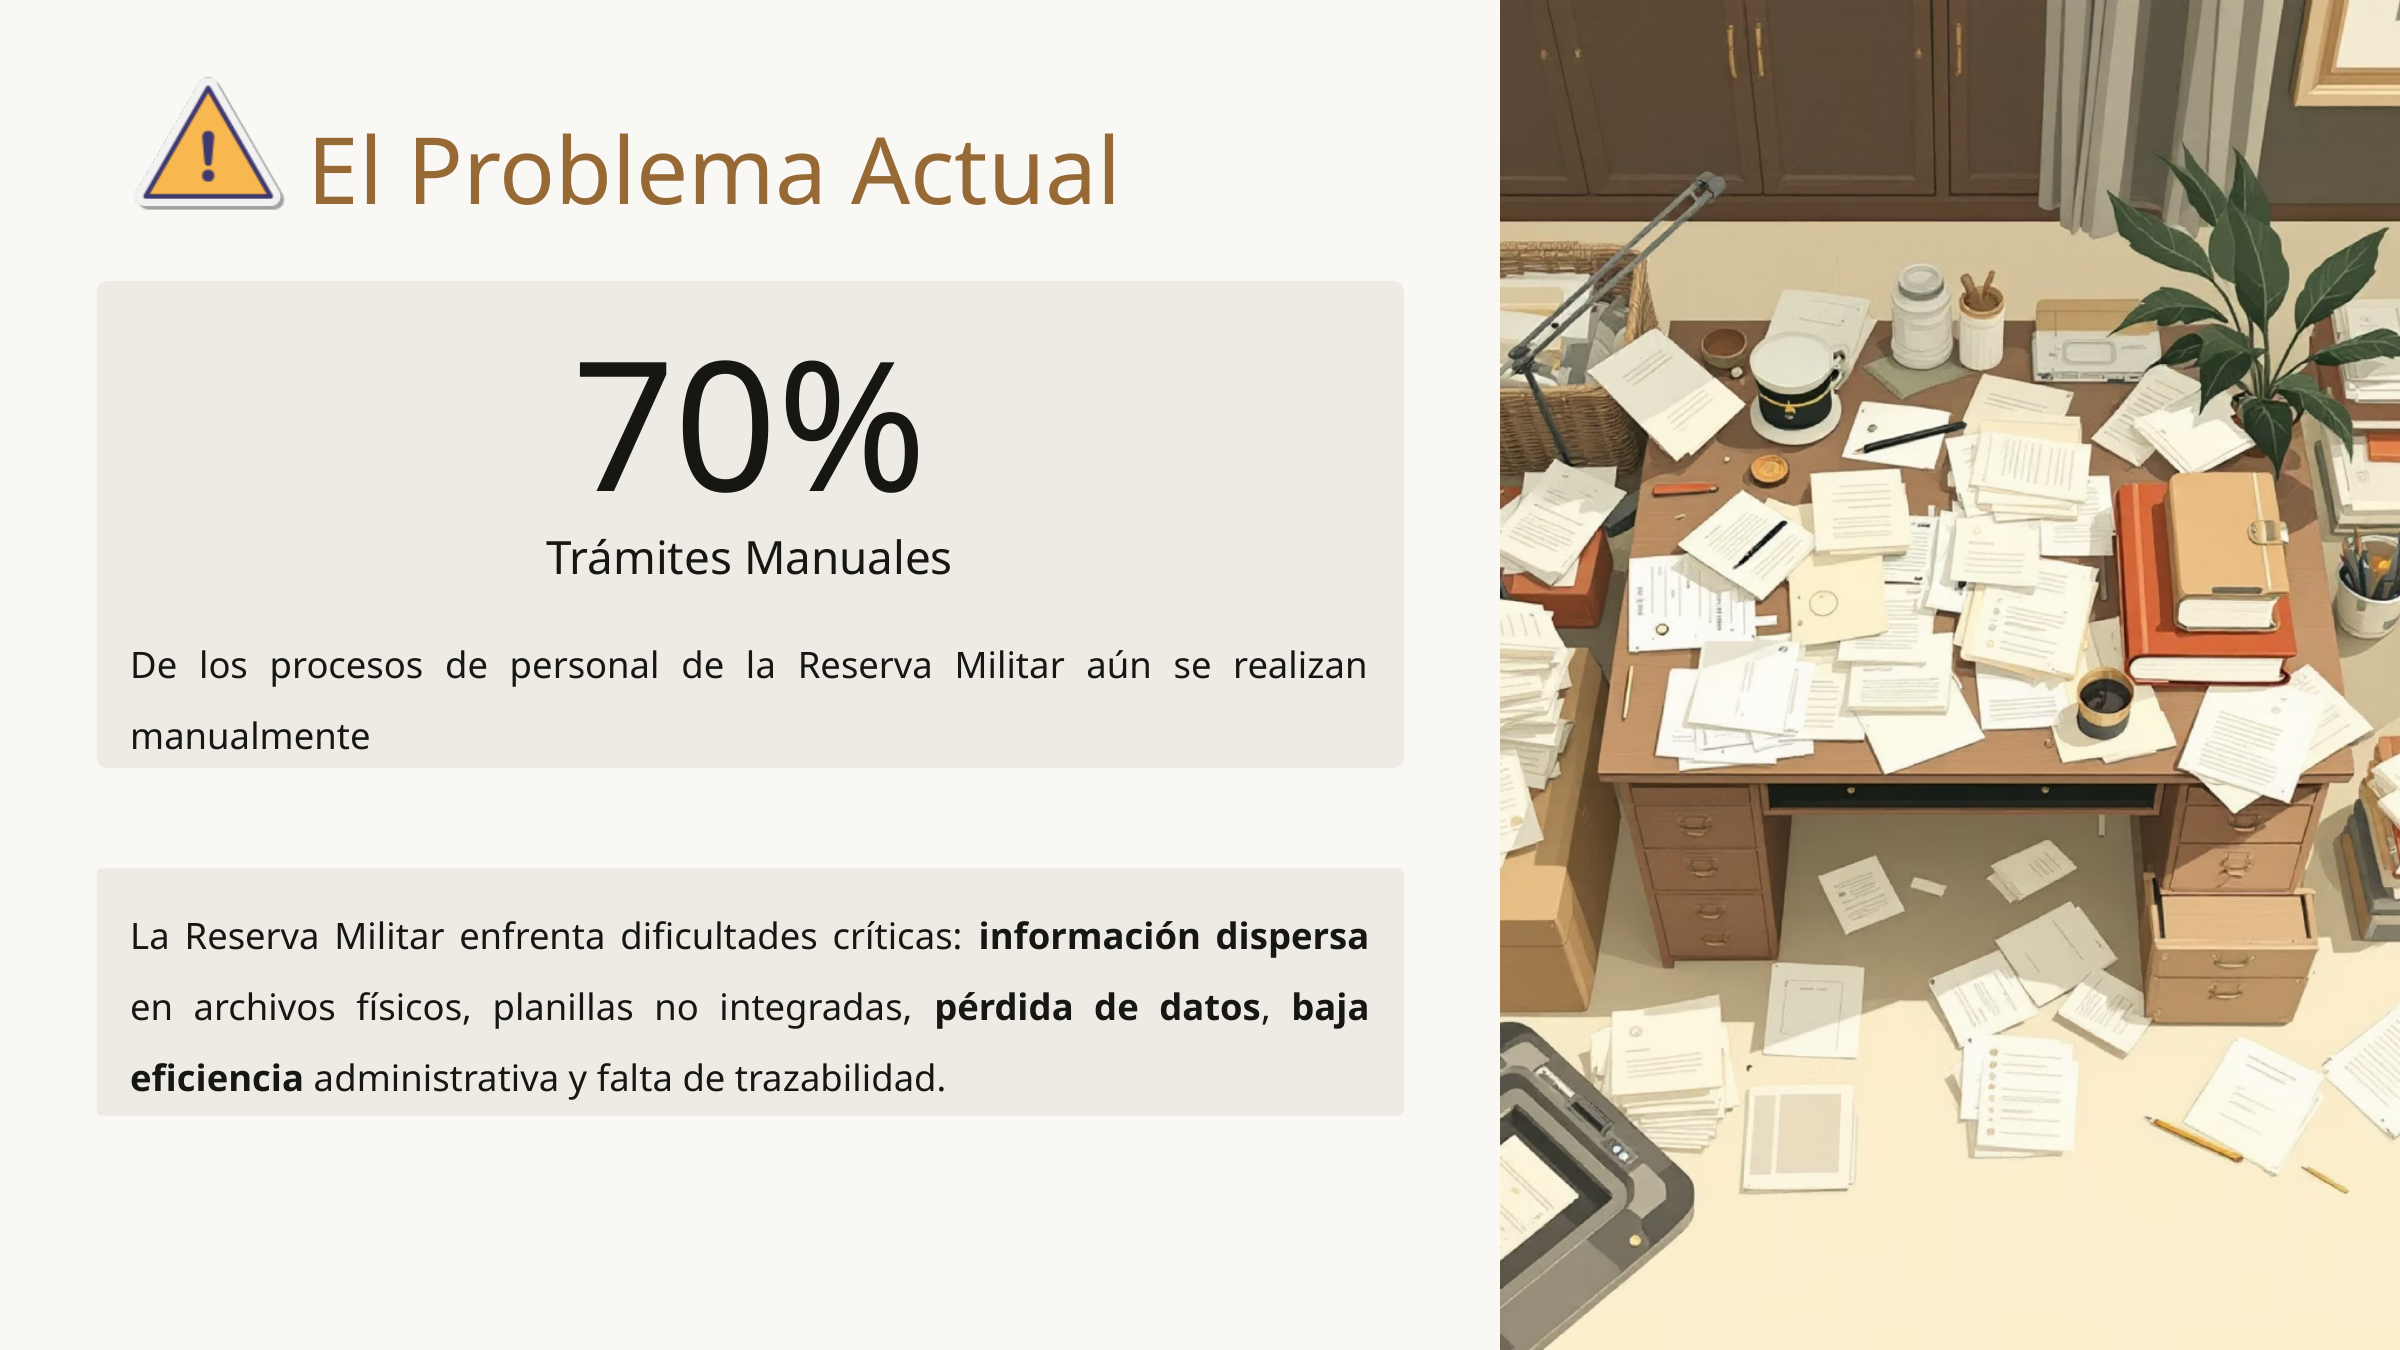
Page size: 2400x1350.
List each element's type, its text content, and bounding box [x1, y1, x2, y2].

text_box De los procesos de personal de la Reserva Militar aún se realizan manualmente [130, 615, 1370, 735]
text_box La Reserva Militar enfrenta dificultades críticas: información dispersa en archivos físicos, planillas no integradas, pérdida de datos, baja eficiencia administrativa y falta de trazabilidad. [130, 886, 1370, 1065]
text_box [96, 868, 1404, 1116]
picture [129, 64, 287, 222]
text_box El Problema Actual [307, 84, 1238, 201]
text_box Trámites Manuales [517, 514, 983, 573]
picture [1499, 0, 2400, 1350]
text_box 70% [130, 311, 1370, 515]
text_box [96, 281, 1404, 768]
